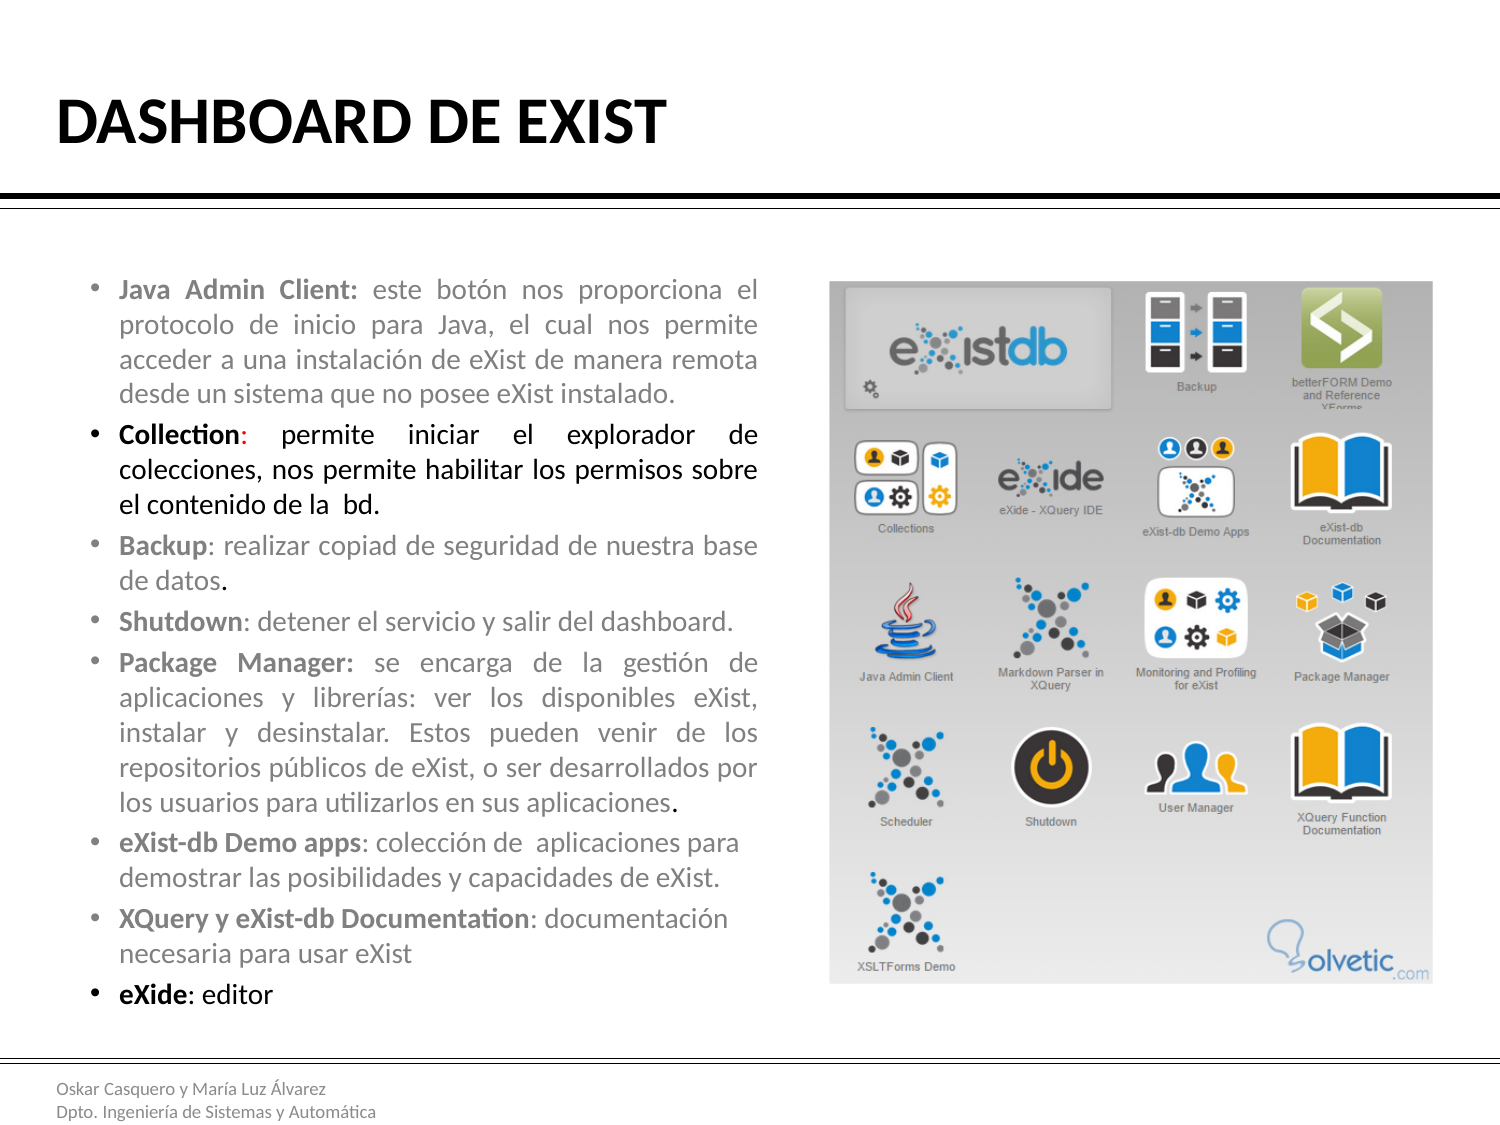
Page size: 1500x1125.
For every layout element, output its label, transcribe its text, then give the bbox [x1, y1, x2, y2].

picture [823, 278, 1436, 988]
list Java Admin Client: este botón nos proporciona el protocolo de inicio para Java, el cual nos permite acceder a una instalación de eXist de manera remota desde un sistema que no posee eXist instalado. Collection: permite iniciar el explorador de colecciones, nos permite habilitar los permisos sobre el contenido de la bd. Backup: realizar copiad de seguridad de nuestra base de datos. Shutdown: detener el servicio y salir del dashboard. Package Manager: se encarga de la gestión de aplicaciones y librerías: ver los disponibles eXist, instalar y desinstalar. Estos pueden venir de los repositorios públicos de eXist, o ser desarrollados por los usuarios para utilizarlos en sus aplicaciones. eXist-db Demo apps: colección de aplicaciones para demostrar las posibilidades y capacidades de eXist. XQuery y eXist-db Documentation: documentación necesaria para usar eXist eXide: editor [75, 262, 774, 1024]
title Dashboard de eXist [41, 42, 1459, 191]
